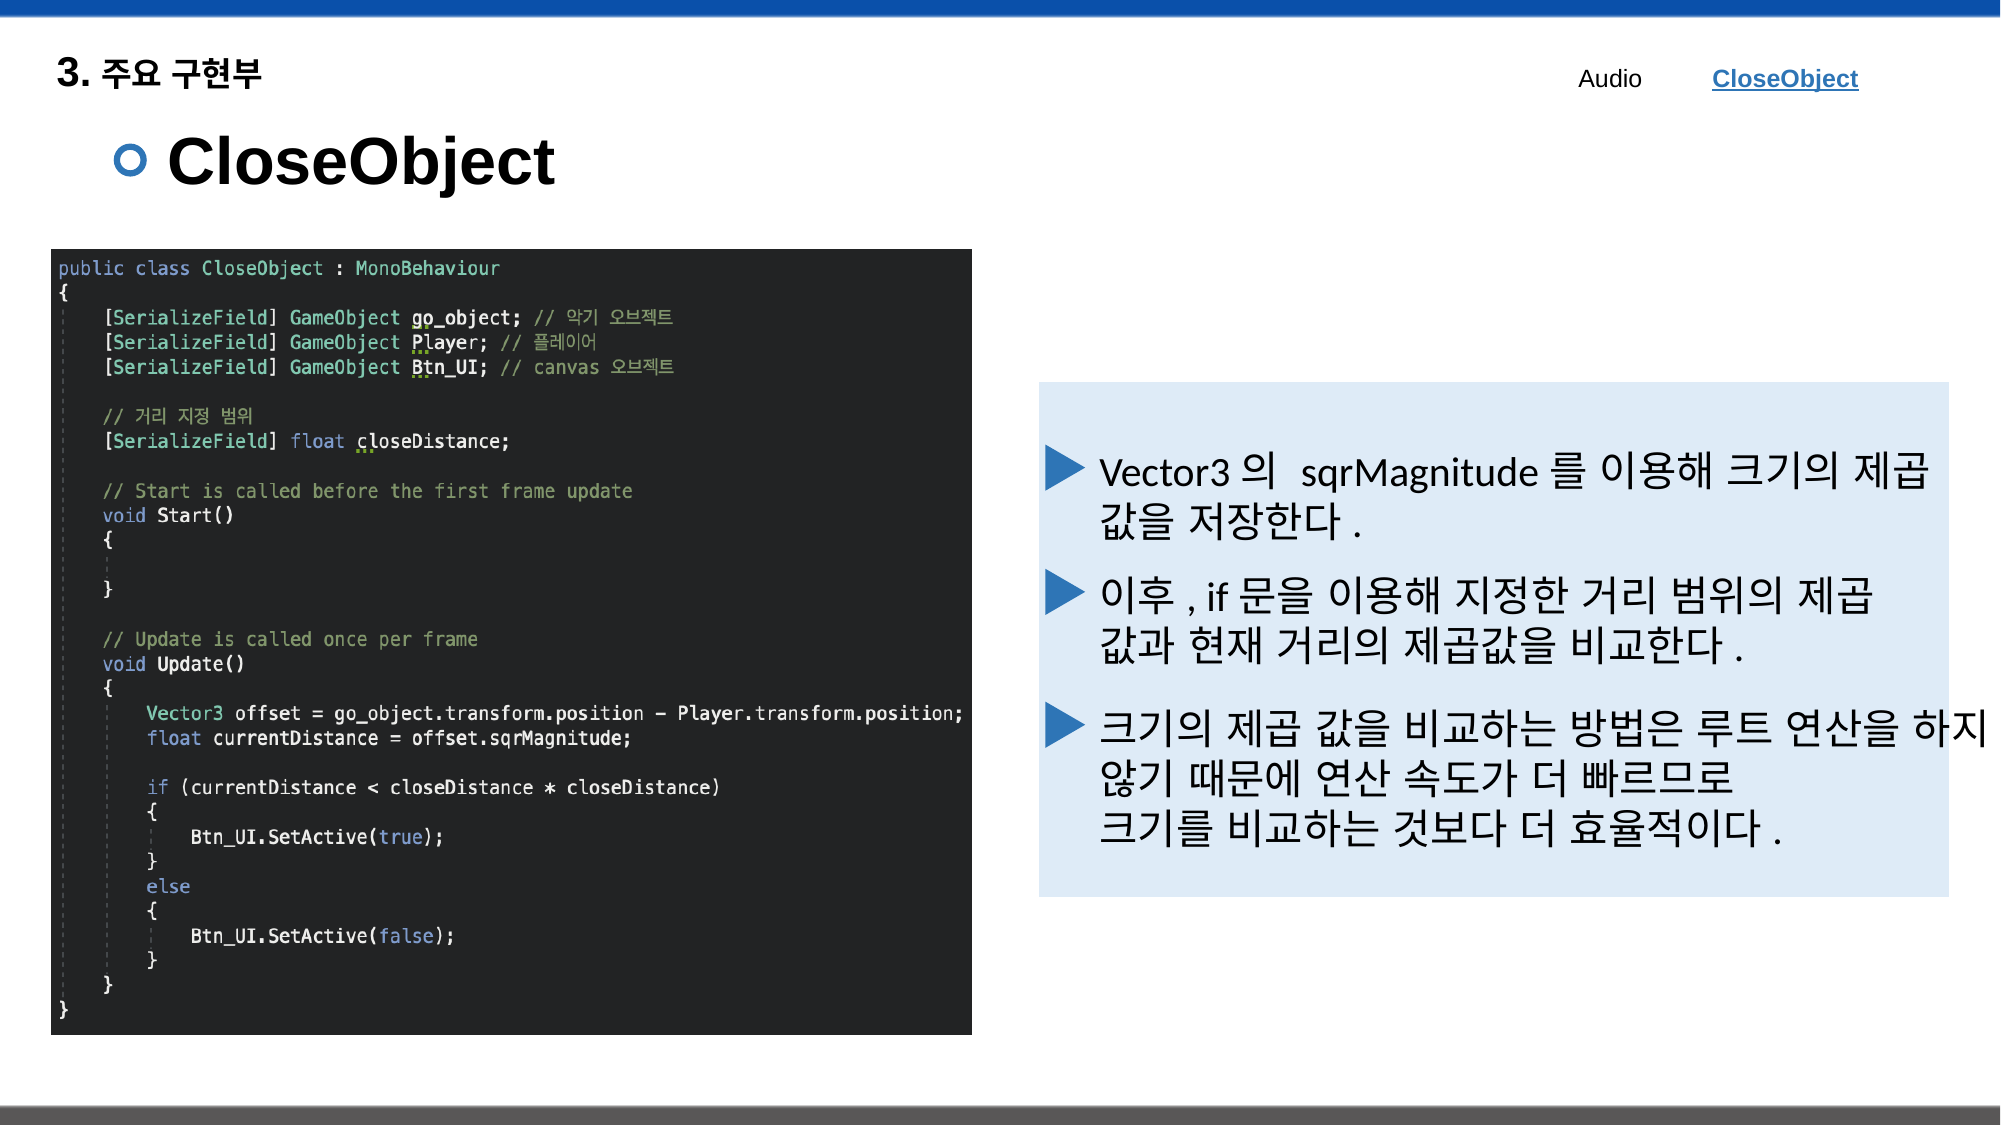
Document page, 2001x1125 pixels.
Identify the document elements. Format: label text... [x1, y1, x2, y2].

text_box [115, 145, 145, 175]
text_box Vector3의 sqrMagnitude를 이용해 크기의 제곱 값을 저장한다. [1084, 437, 2000, 553]
text_box 크기의 제곱 값을 비교하는 방법은 루트 연산을 하지 않기 때문에 연산 속도가 더 빠르므로 크기를 비교하는 것보다 더 효율적이다. [1084, 695, 2000, 860]
text_box [1039, 382, 1949, 897]
text_box Audio CloseObject [1563, 55, 1958, 101]
text_box [1045, 568, 1086, 615]
text_box [1045, 701, 1086, 748]
text_box 이후, if문을 이용해 지정한 거리 범위의 제곱 값과 현재 거리의 제곱값을 비교한다. [1084, 562, 2000, 677]
picture [0, 0, 2001, 1125]
text_box CloseObject [152, 110, 572, 206]
text_box 3.주요 구현부 [41, 37, 423, 103]
text_box [1045, 444, 1086, 491]
